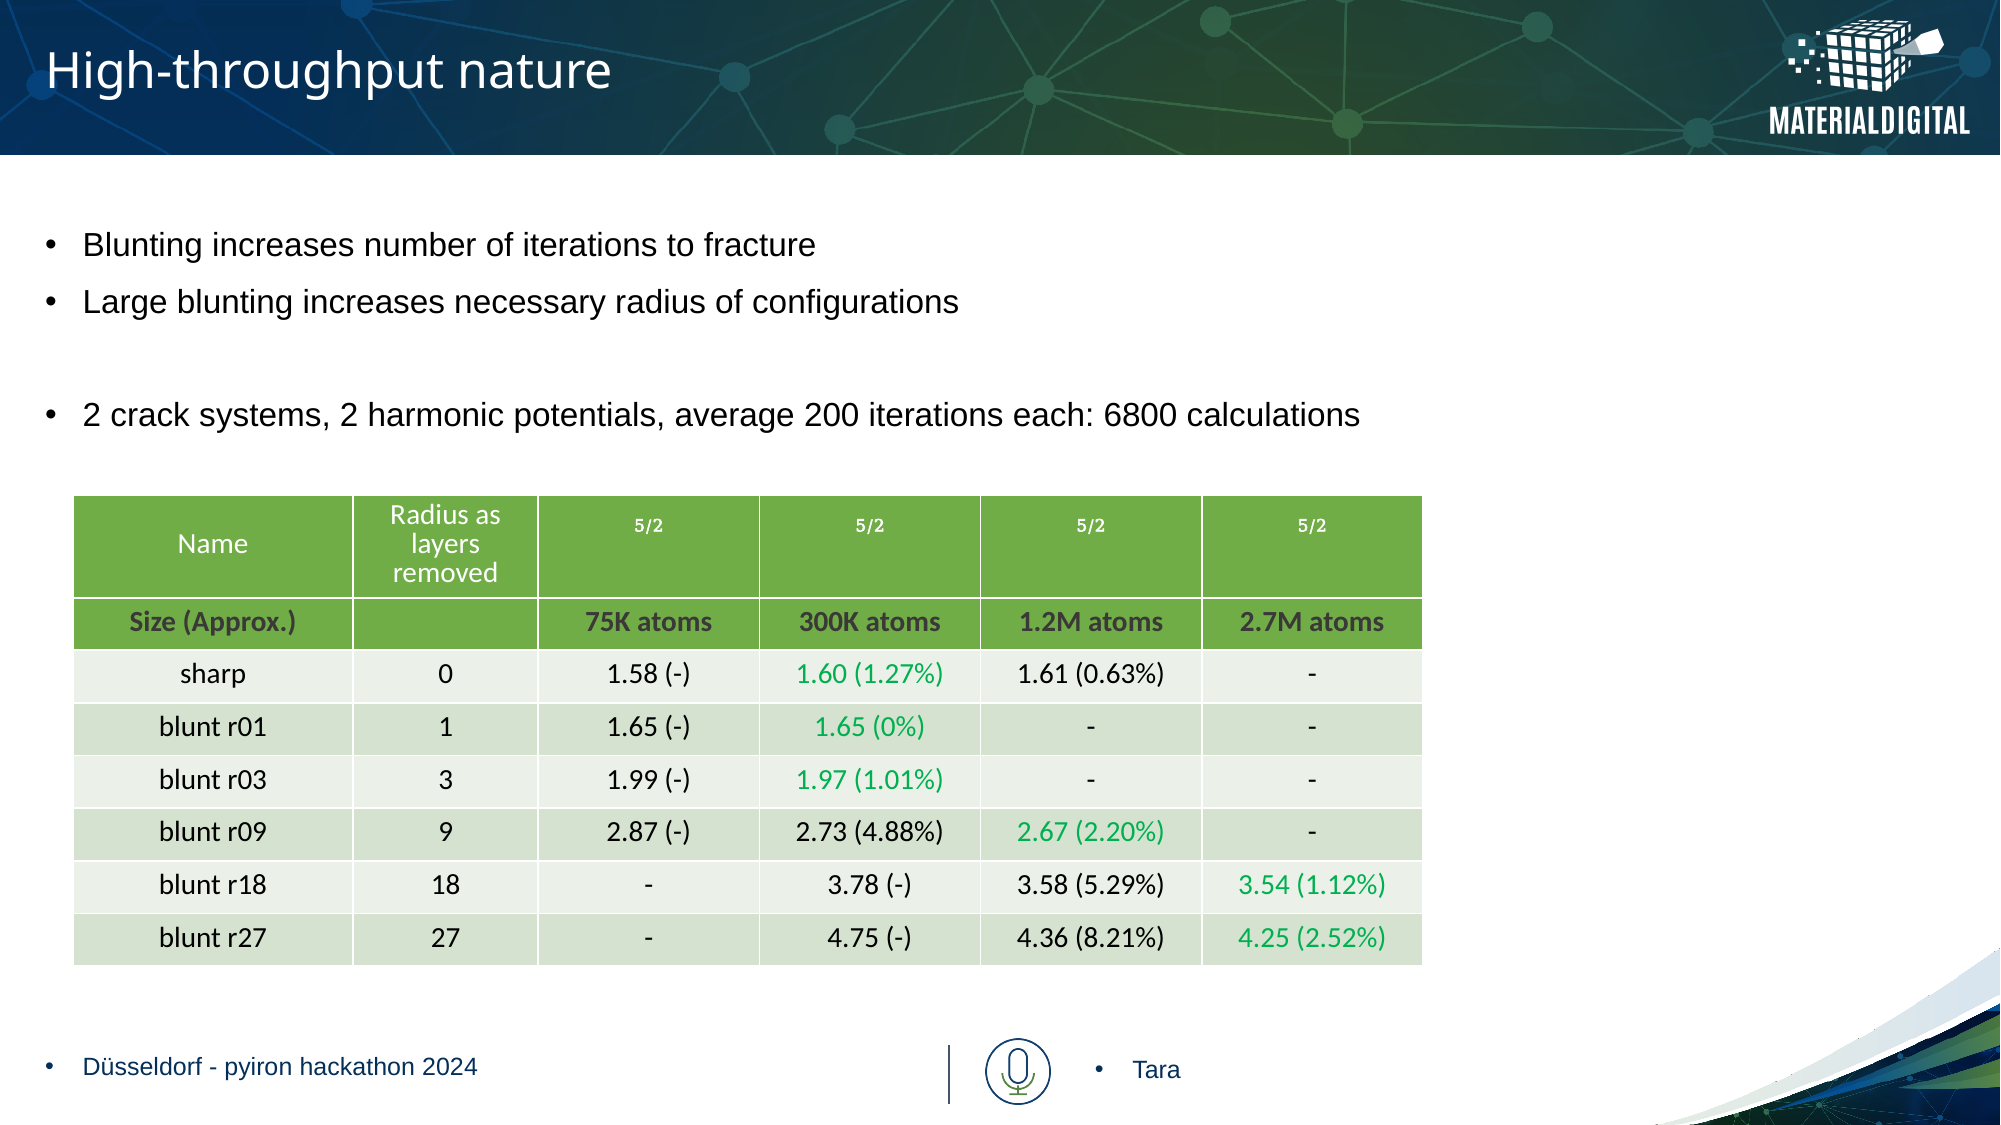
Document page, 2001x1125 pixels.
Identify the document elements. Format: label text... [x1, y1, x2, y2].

list Tara [1079, 1041, 1690, 1108]
list Düsseldorf - pyiron hackathon 2024 [30, 1038, 913, 1105]
title High-throughput nature [30, 30, 1719, 156]
list Blunting increases number of iterations to fracture Large blunting increases necessary radius of configurations 2 crack systems, 2 harmonic potentials, average 200 iterations each: 6800 calculations [30, 212, 1970, 952]
picture [0, 0, 2000, 1125]
